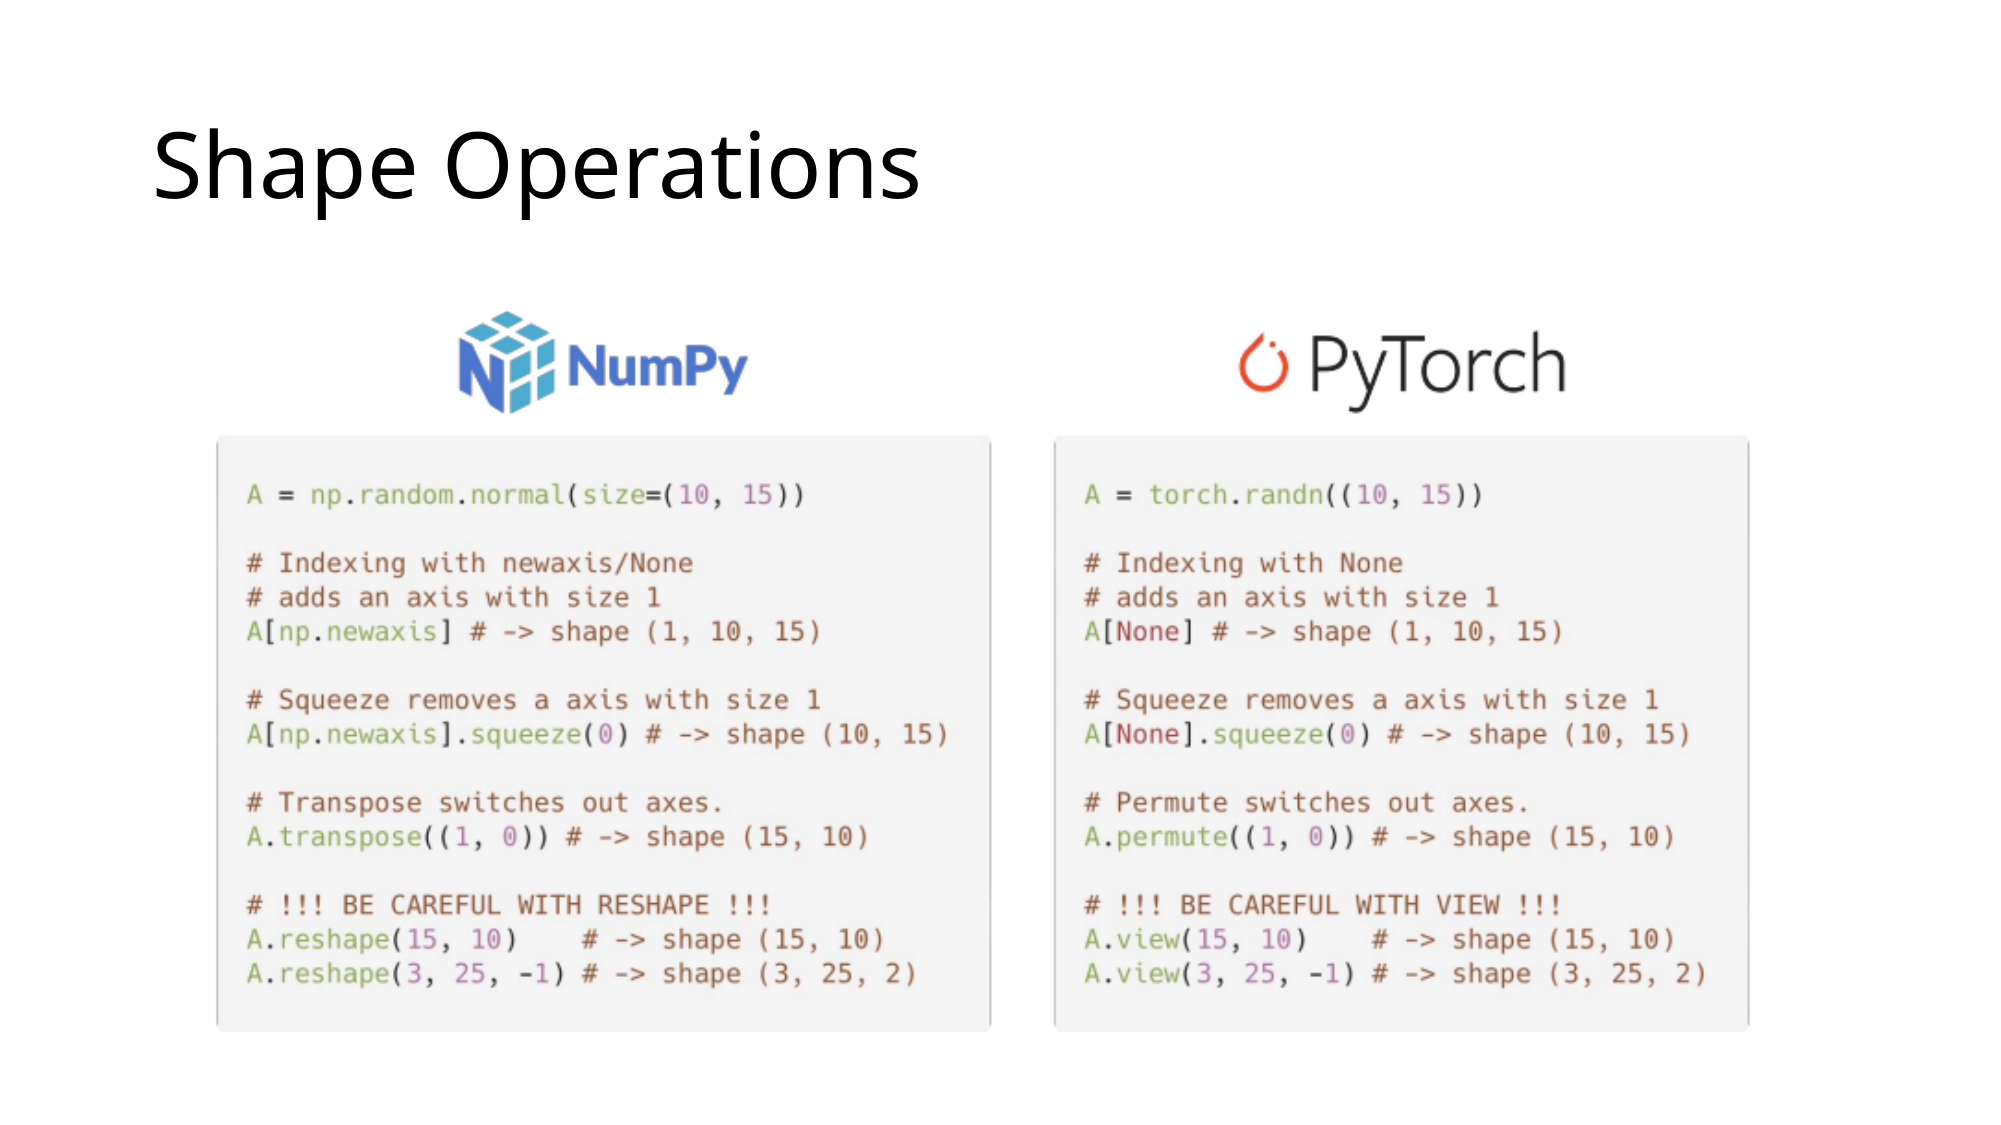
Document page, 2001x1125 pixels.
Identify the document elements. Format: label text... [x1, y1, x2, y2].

picture [201, 276, 1799, 1073]
title Shape Operations [137, 59, 1863, 278]
